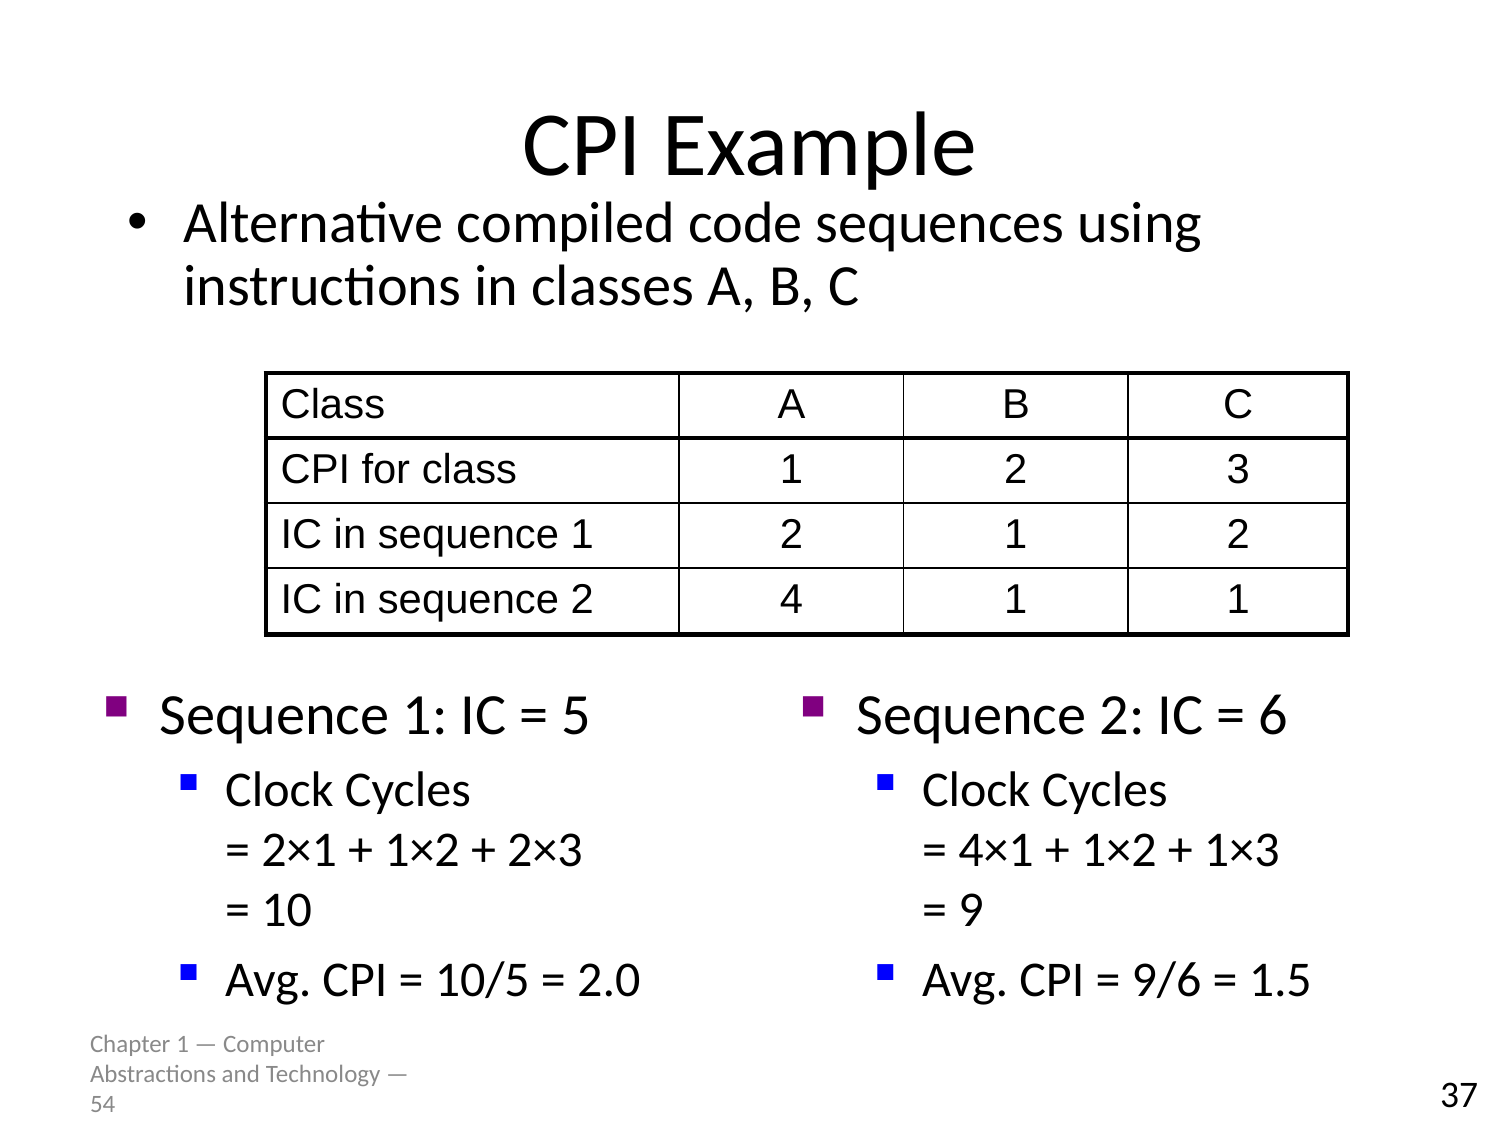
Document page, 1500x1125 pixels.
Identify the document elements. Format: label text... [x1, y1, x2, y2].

table_cell 2 [904, 440, 1127, 502]
footer Chapter 1 — Computer Abstractions and Technology — 54 [75, 1042, 425, 1103]
table_cell 1 [904, 569, 1127, 632]
table_cell IC in sequence 2 [268, 569, 678, 632]
text_box Sequence 2: IC = 6 Clock Cycles = 4×1 + 1×2 + 1×3 = 9 Avg. CPI = 9/6 = 1.5 [785, 668, 1424, 1012]
table_cell 3 [1129, 440, 1346, 502]
table_cell 2 [680, 504, 903, 567]
table_header A [680, 375, 903, 436]
text_box Sequence 1: IC = 5 Clock Cycles = 2×1 + 1×2 + 2×3 = 10 Avg. CPI = 10/5 = 2.0 [88, 668, 727, 1012]
title CPI Example [75, 45, 1425, 233]
table_header B [904, 375, 1127, 436]
table_cell 1 [680, 440, 903, 502]
table_cell IC in sequence 1 [268, 504, 678, 567]
table_cell 1 [1129, 569, 1346, 632]
table_header Class [268, 375, 678, 436]
table_cell 1 [904, 504, 1127, 567]
table_cell 2 [1129, 504, 1346, 567]
list Alternative compiled code sequences using instructions in classes A, B, C [112, 184, 1469, 349]
table_header C [1129, 375, 1346, 436]
table_cell 4 [680, 569, 903, 632]
text_box 37 [1425, 1062, 1494, 1123]
table_cell CPI for class [268, 440, 678, 502]
